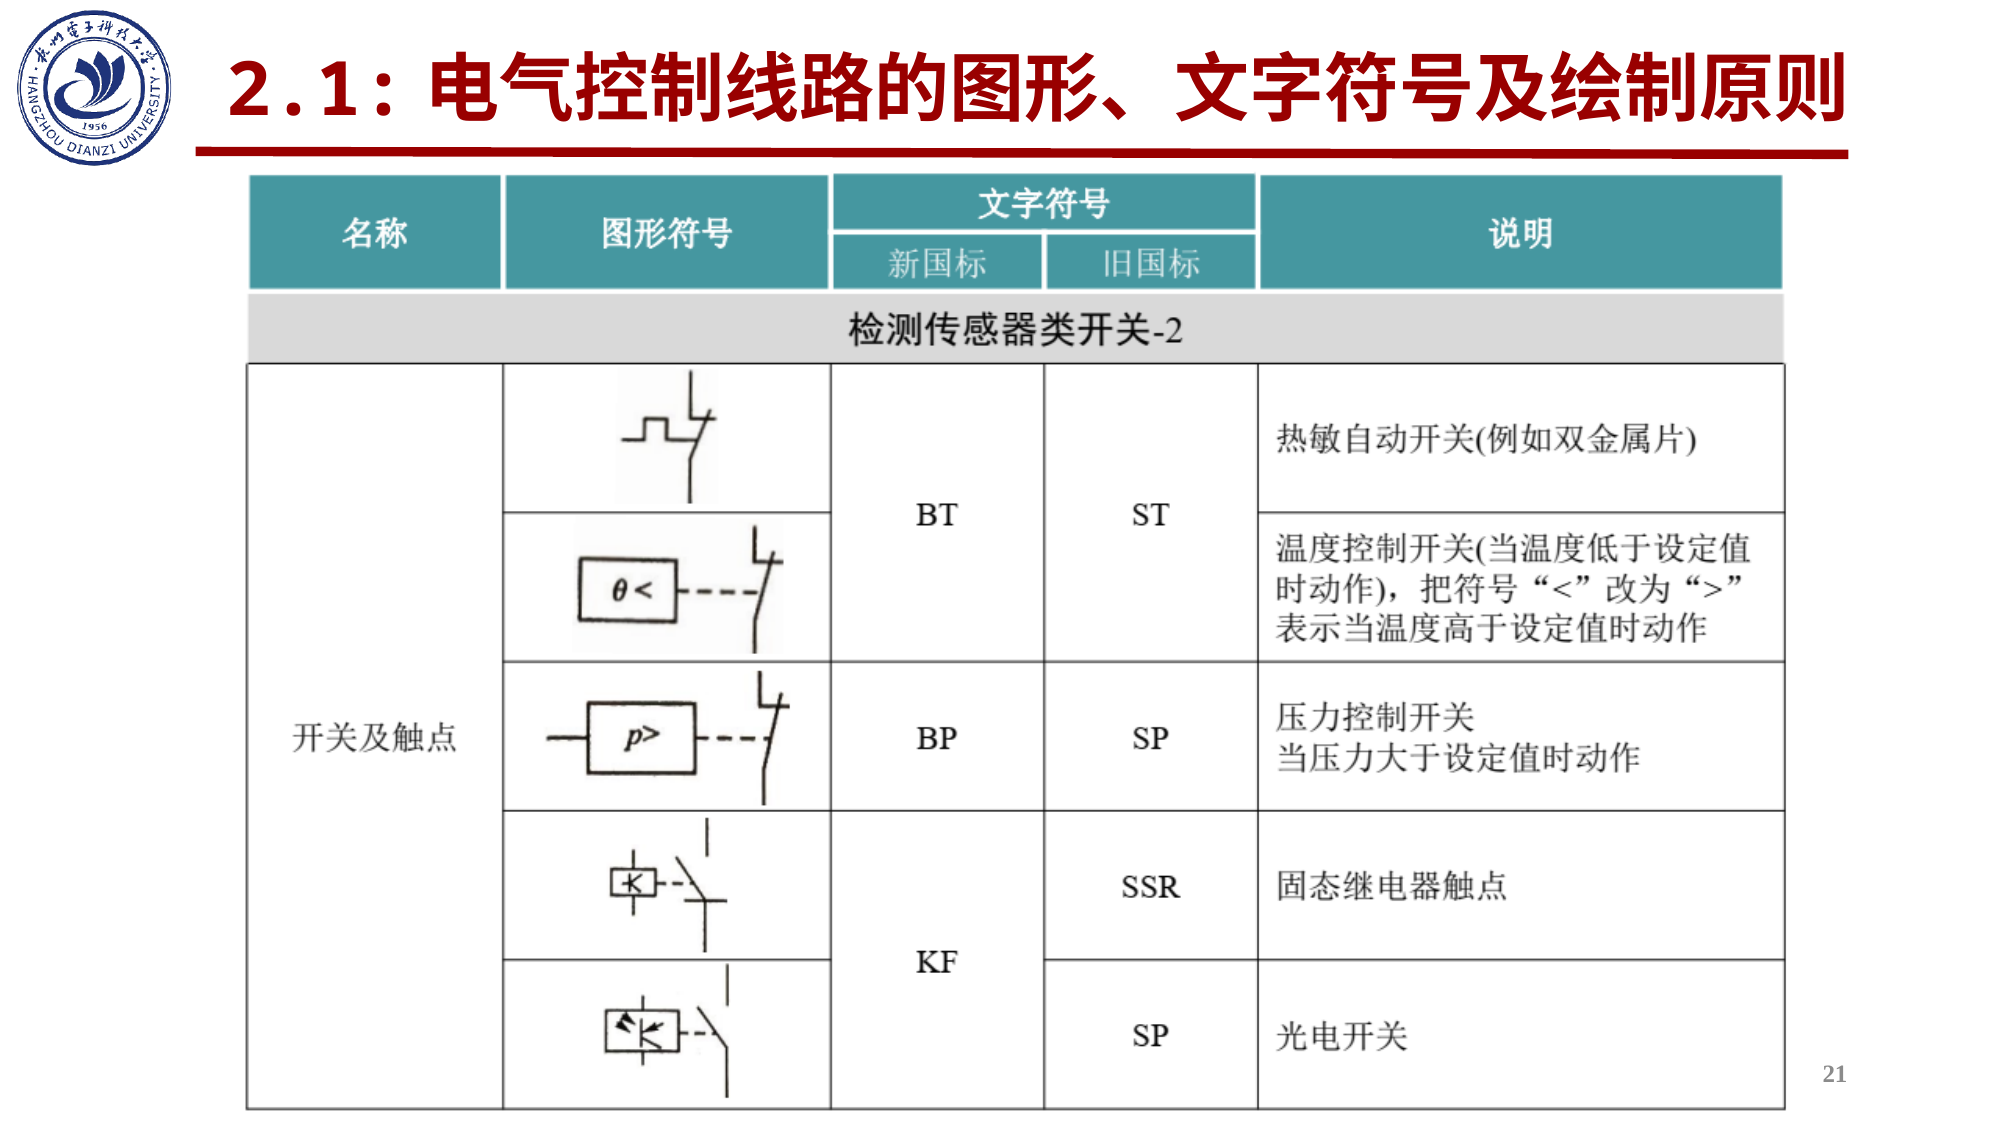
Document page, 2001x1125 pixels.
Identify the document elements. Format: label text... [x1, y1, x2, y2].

text_box 2.1:电气控制线路的图形、文字符号及绘制原则 [211, 32, 1864, 138]
slide_number 21 [1797, 1042, 1863, 1103]
picture [14, 2, 175, 174]
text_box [195, 151, 1849, 155]
picture [224, 166, 1797, 1121]
